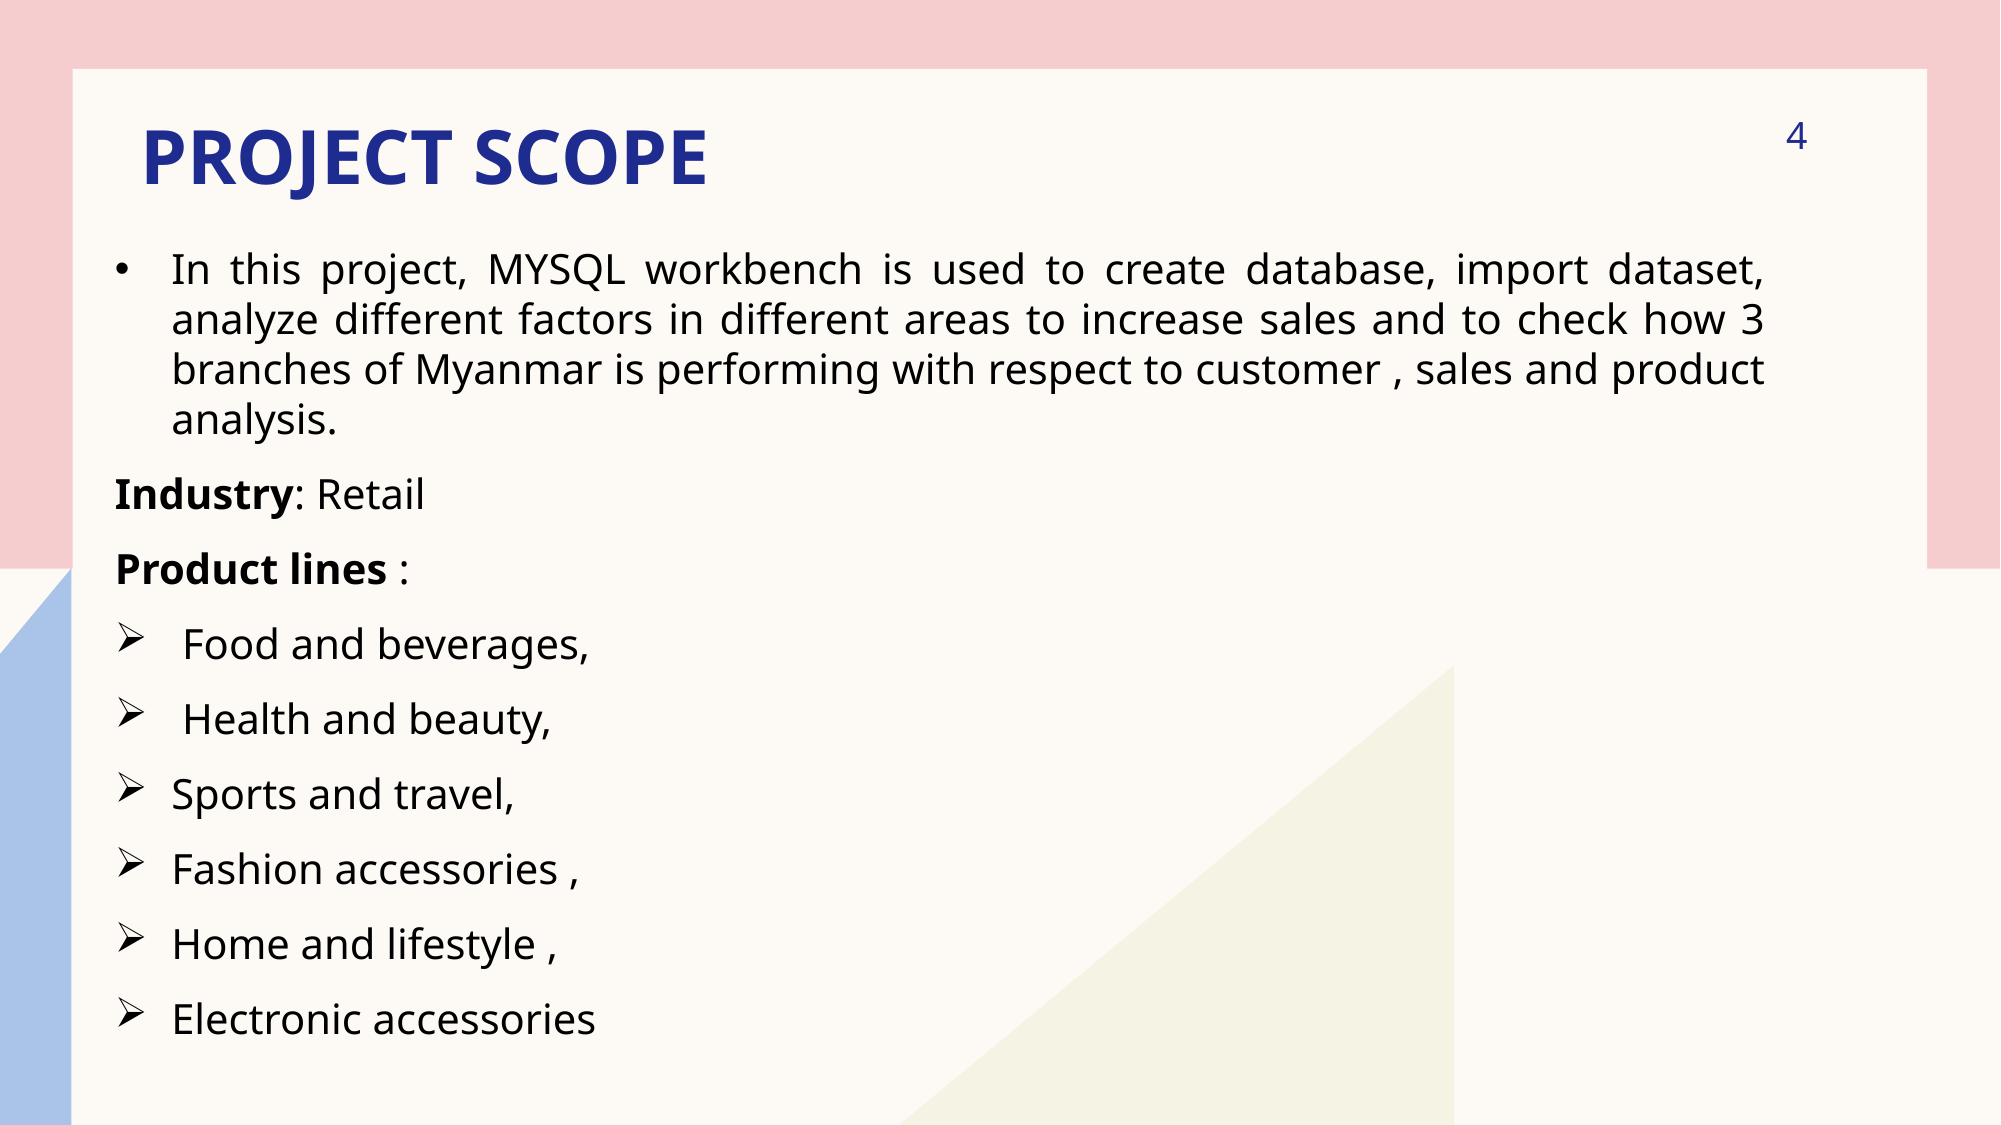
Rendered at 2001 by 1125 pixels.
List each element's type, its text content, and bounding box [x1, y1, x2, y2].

list In this project, MYSQL workbench is used to create database, import dataset, analyze different factors in different areas to increase sales and to check how 3 branches of Myanmar is performing with respect to customer , sales and product analysis. Industry: Retail Product lines : Food and beverages, Health and beauty, Sports and travel, Fashion accessories , Home and lifestyle , Electronic accessories [99, 242, 1781, 1080]
text_box 4 [1693, 105, 1869, 183]
title Project Scope [66, 68, 1893, 200]
